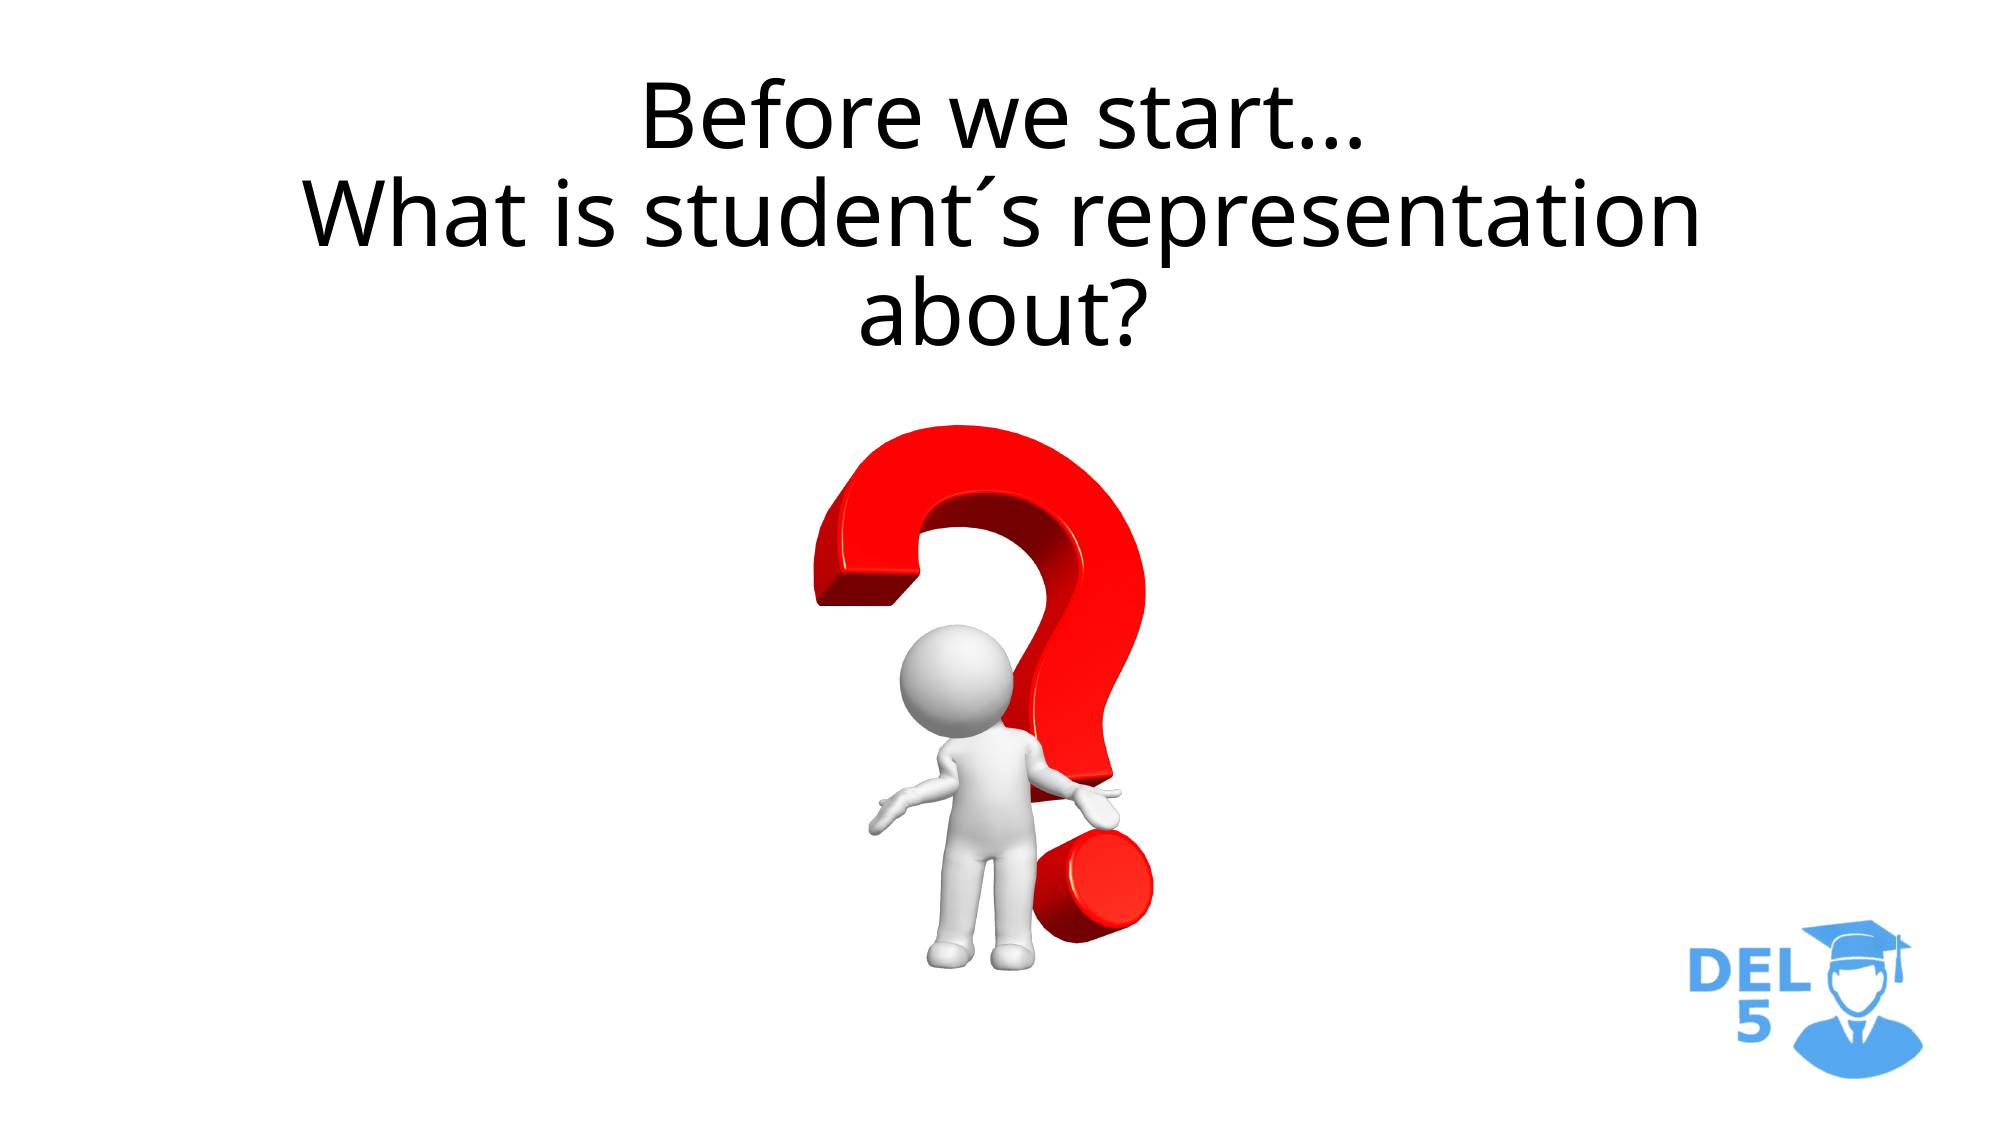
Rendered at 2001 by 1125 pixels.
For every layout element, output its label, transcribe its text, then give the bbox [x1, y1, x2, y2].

picture [718, 411, 1282, 974]
picture [1629, 853, 2000, 1125]
title Before we start… What is student´s representation about? [130, 108, 1877, 326]
